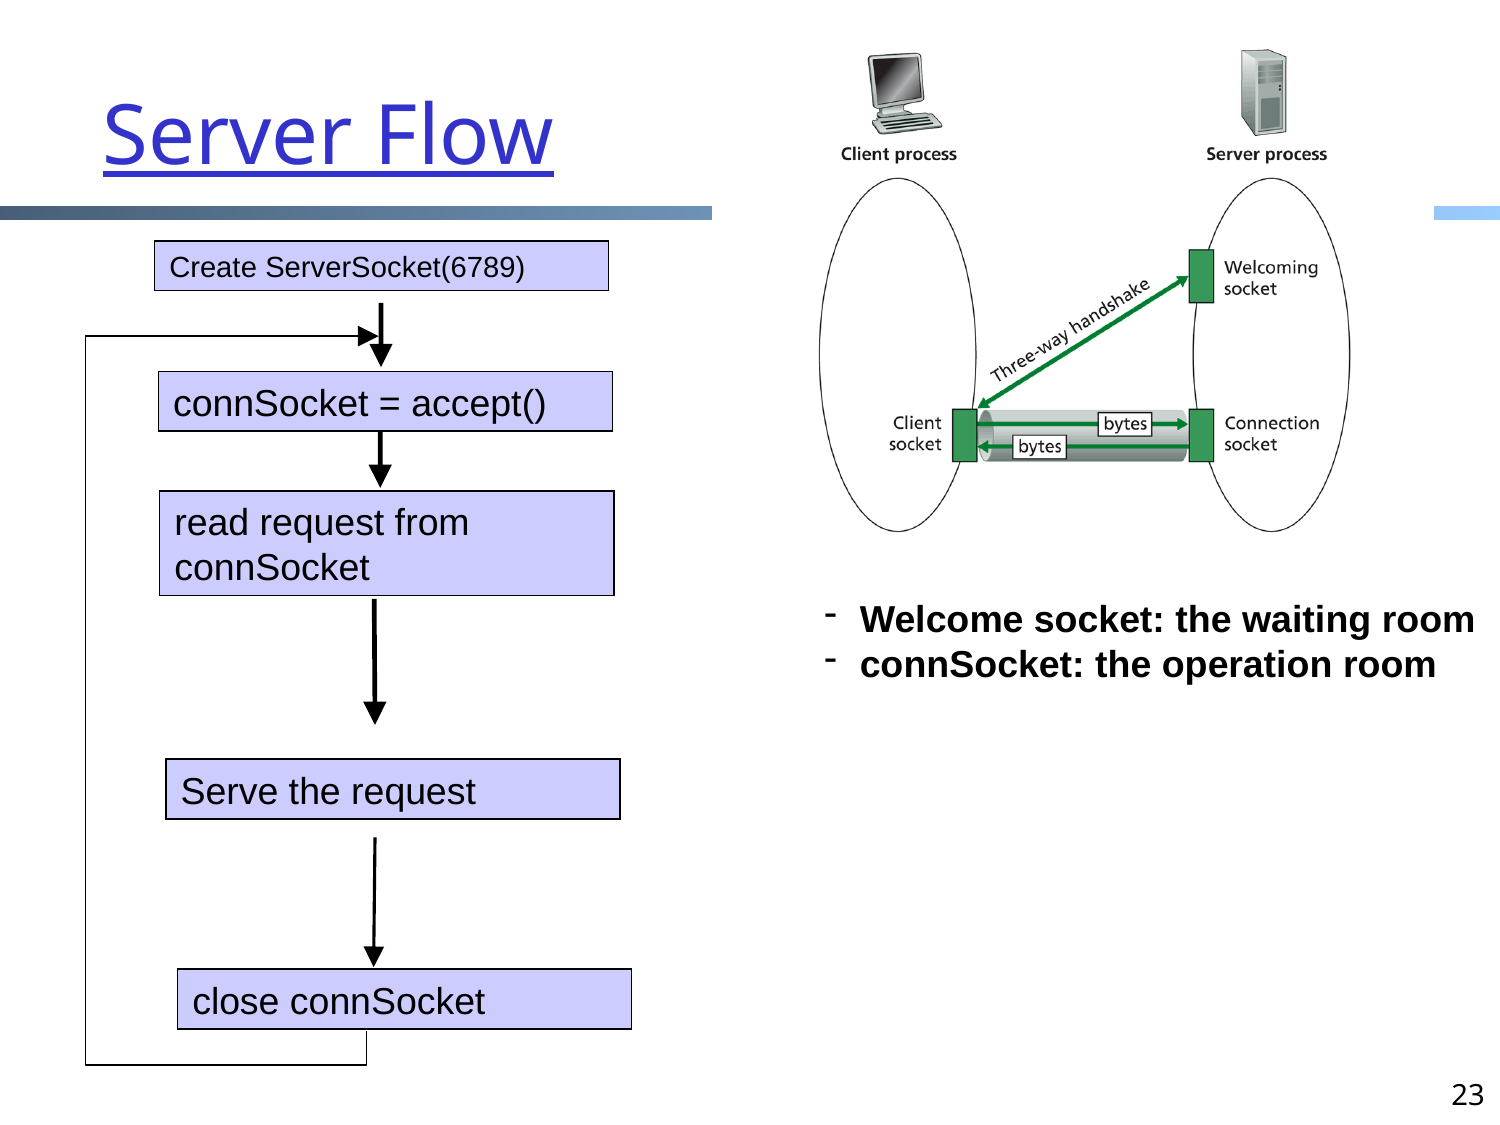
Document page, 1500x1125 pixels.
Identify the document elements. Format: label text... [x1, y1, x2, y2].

text_box [377, 430, 391, 488]
text_box read request from connSocket [375, 490, 614, 596]
slide_number 23 [1424, 1068, 1500, 1125]
text_box [85, 325, 379, 1066]
text_box [379, 302, 392, 368]
text_box close connSocket [367, 969, 632, 1029]
text_box Create ServerSocket(6789) [154, 241, 609, 291]
text_box Welcome socket: the waiting room connSocket: the operation room [809, 587, 1491, 693]
text_box Serve the request [371, 759, 621, 819]
title Server Flow [87, 37, 1363, 225]
text_box [368, 837, 385, 968]
text_box [372, 605, 386, 725]
text_box connSocket = accept() [377, 371, 613, 431]
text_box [712, 49, 1435, 538]
